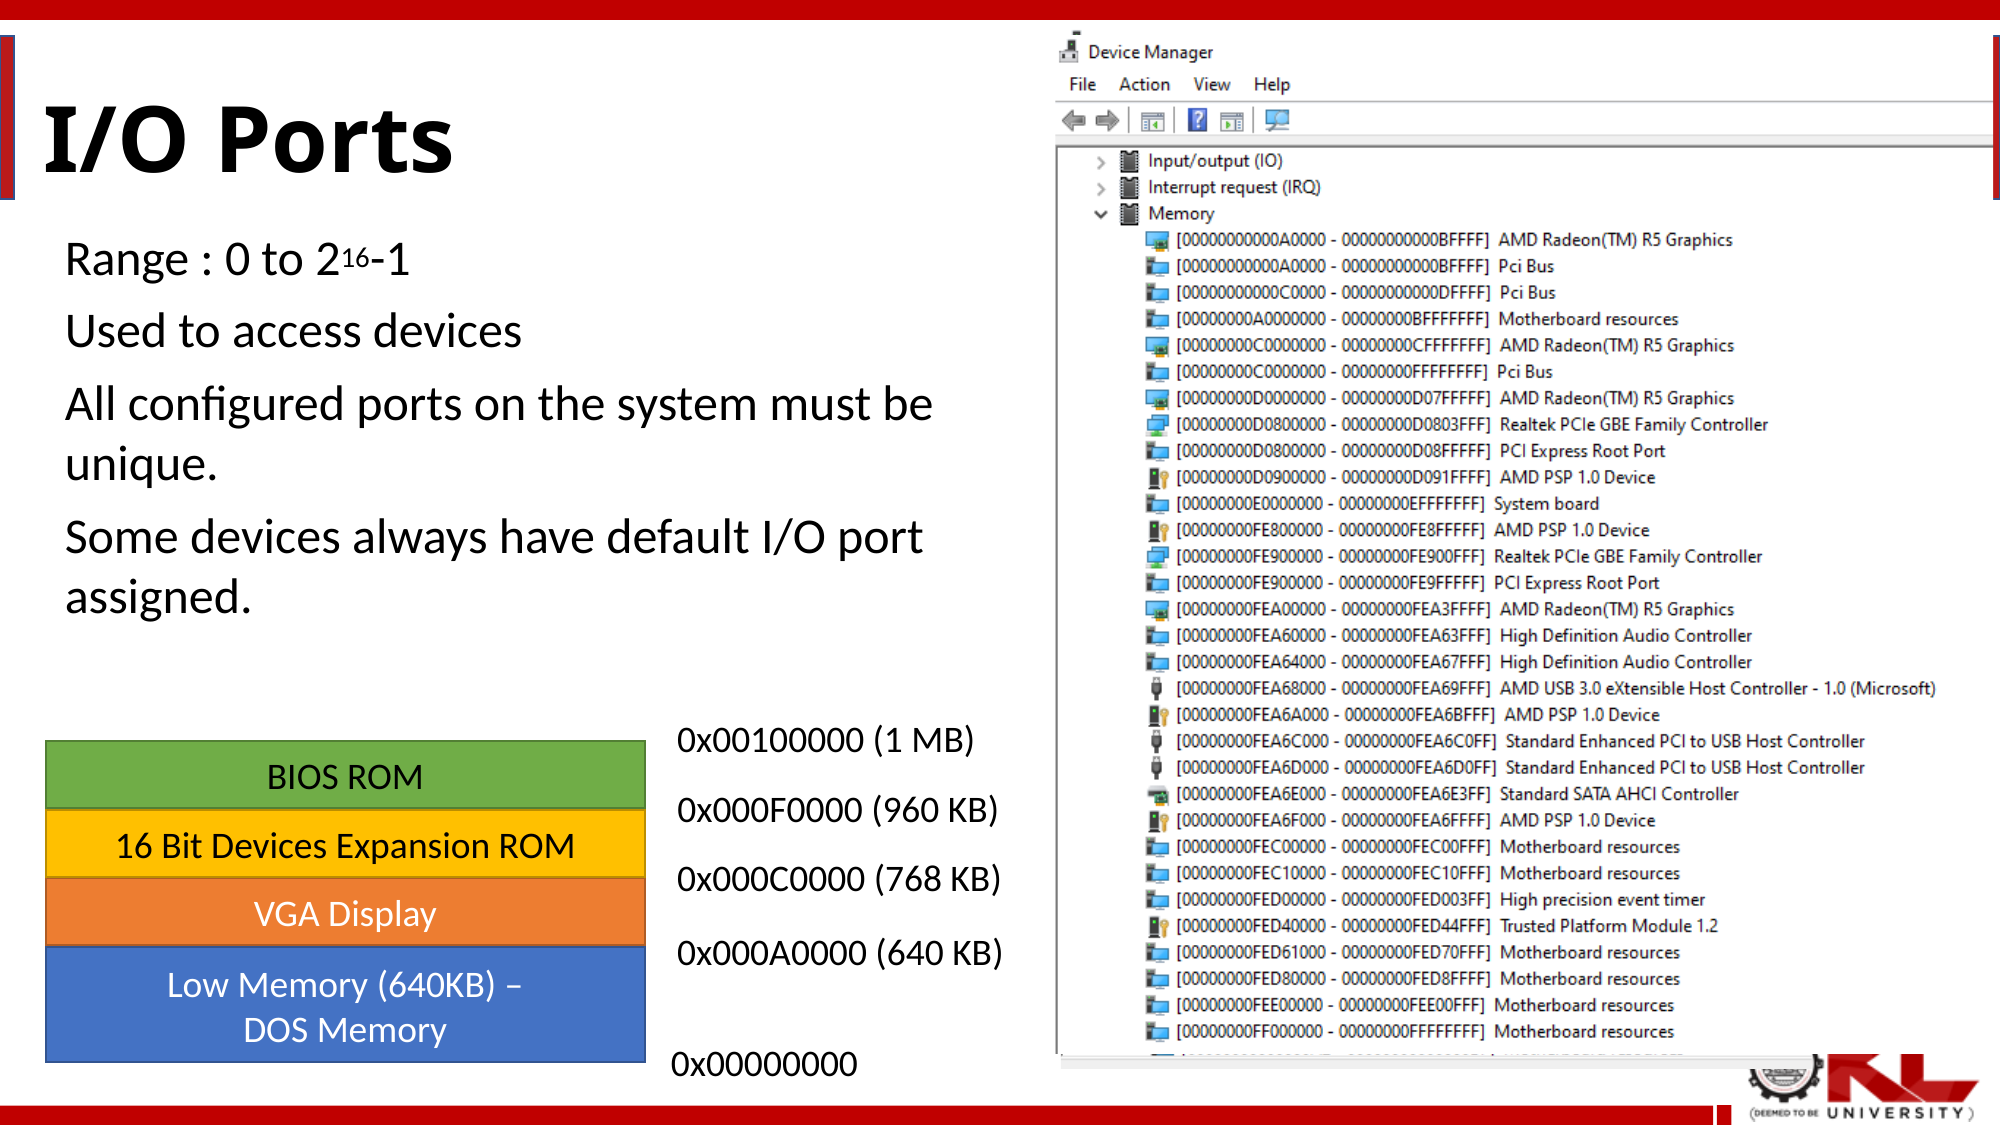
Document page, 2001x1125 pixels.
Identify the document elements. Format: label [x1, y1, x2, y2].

text_box [0, 0, 2000, 1125]
text_box [45, 707, 1047, 1093]
picture [1055, 26, 1994, 1069]
